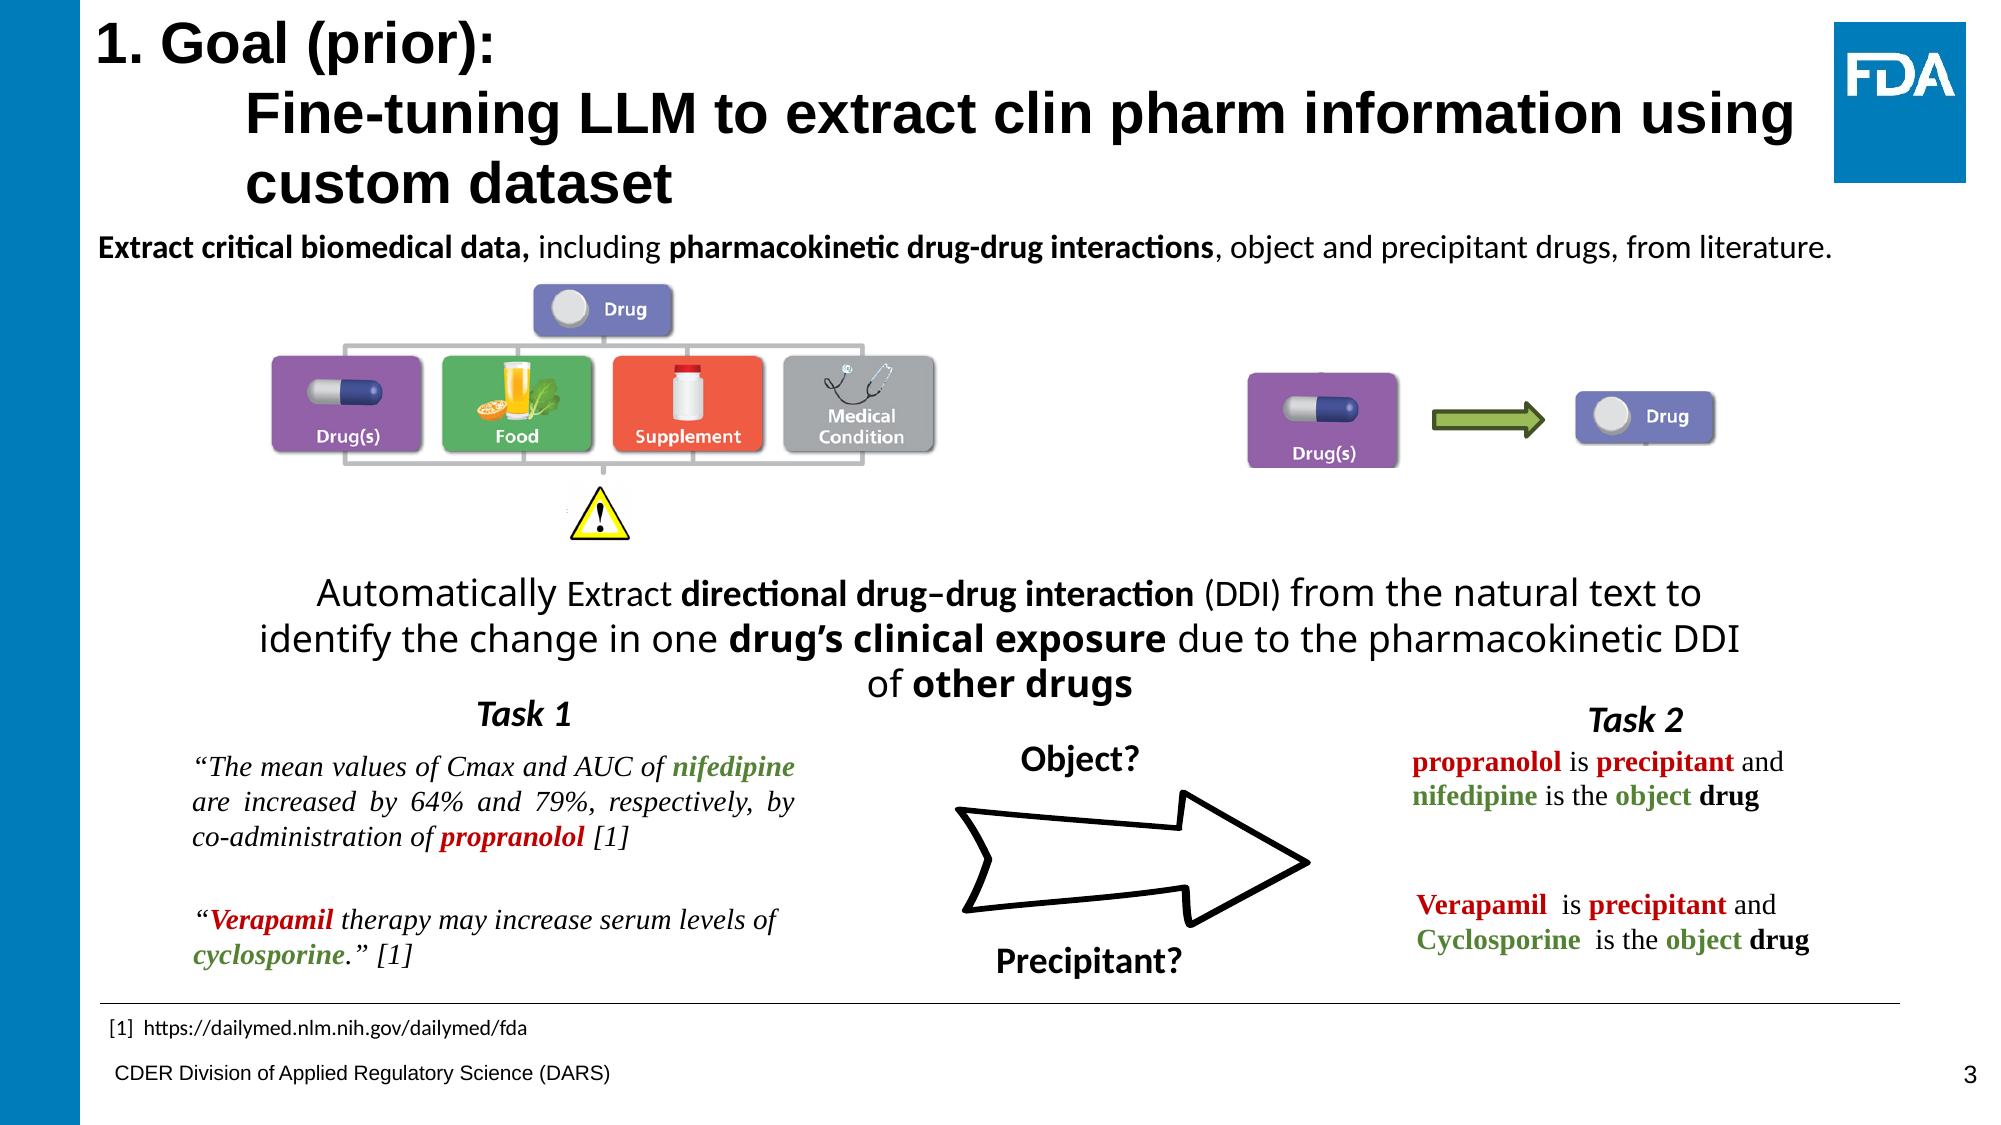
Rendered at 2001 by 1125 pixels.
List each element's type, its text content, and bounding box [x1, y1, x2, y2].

text_box propranolol is precipitant and nifedipine is the object drug [1397, 734, 1903, 820]
text_box Object? [1006, 727, 1165, 782]
text_box Precipitant? [981, 941, 1208, 988]
text_box Automatically Extract directional drug–drug interaction (DDI) from the natural text to identify the change in one drug’s clinical exposure due to the pharmacokinetic DDI of other drugs [241, 557, 1759, 713]
title 1. Goal (prior): Fine-tuning LLM to extract clin pharm information using custom dataset [80, 10, 1854, 210]
picture [1912, 52, 1955, 97]
text_box Extract critical biomedical data, including pharmacokinetic drug-drug interactions, object and precipitant drugs, from literature. [83, 217, 1880, 279]
picture [1854, 52, 1915, 96]
text_box Task 2 [1556, 688, 1715, 748]
text_box “The mean values of Cmax and AUC of nifedipine are increased by 64% and 79%, respectively, by co-administration of propranolol [1] [177, 740, 810, 860]
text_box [1243, 372, 1730, 469]
text_box Verapamil is precipitant and Cyclosporine is the object drug [1401, 877, 1907, 963]
text_box [1] https://dailymed.nlm.nih.gov/dailymed/fda [94, 1006, 1095, 1048]
text_box Task 1 [444, 682, 604, 742]
text_box “Verapamil therapy may increase serum levels of cyclosporine.” [1] [178, 892, 872, 978]
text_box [268, 280, 939, 545]
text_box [950, 784, 1319, 933]
